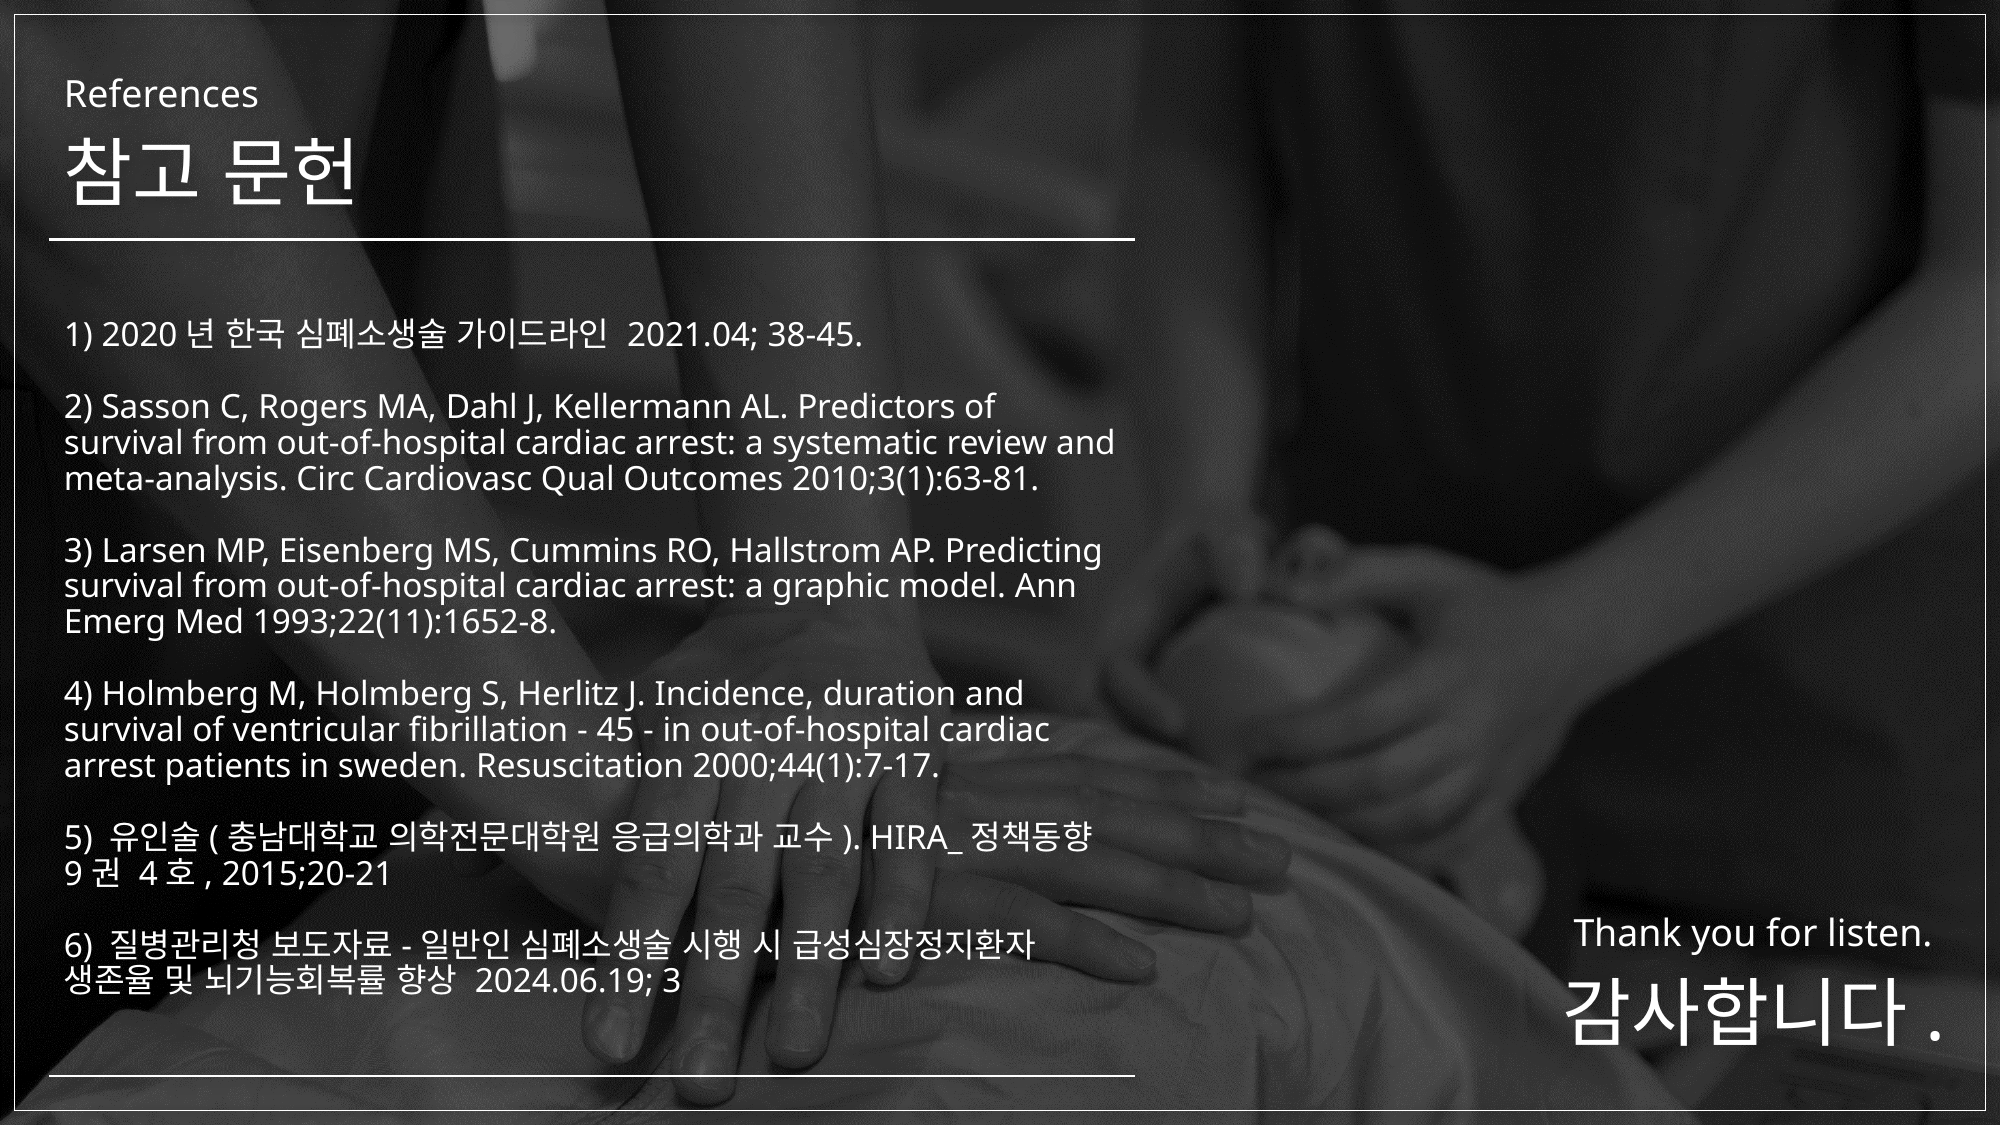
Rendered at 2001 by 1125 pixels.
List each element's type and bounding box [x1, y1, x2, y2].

picture [0, 0, 2000, 1125]
text_box [49, 239, 1135, 1077]
